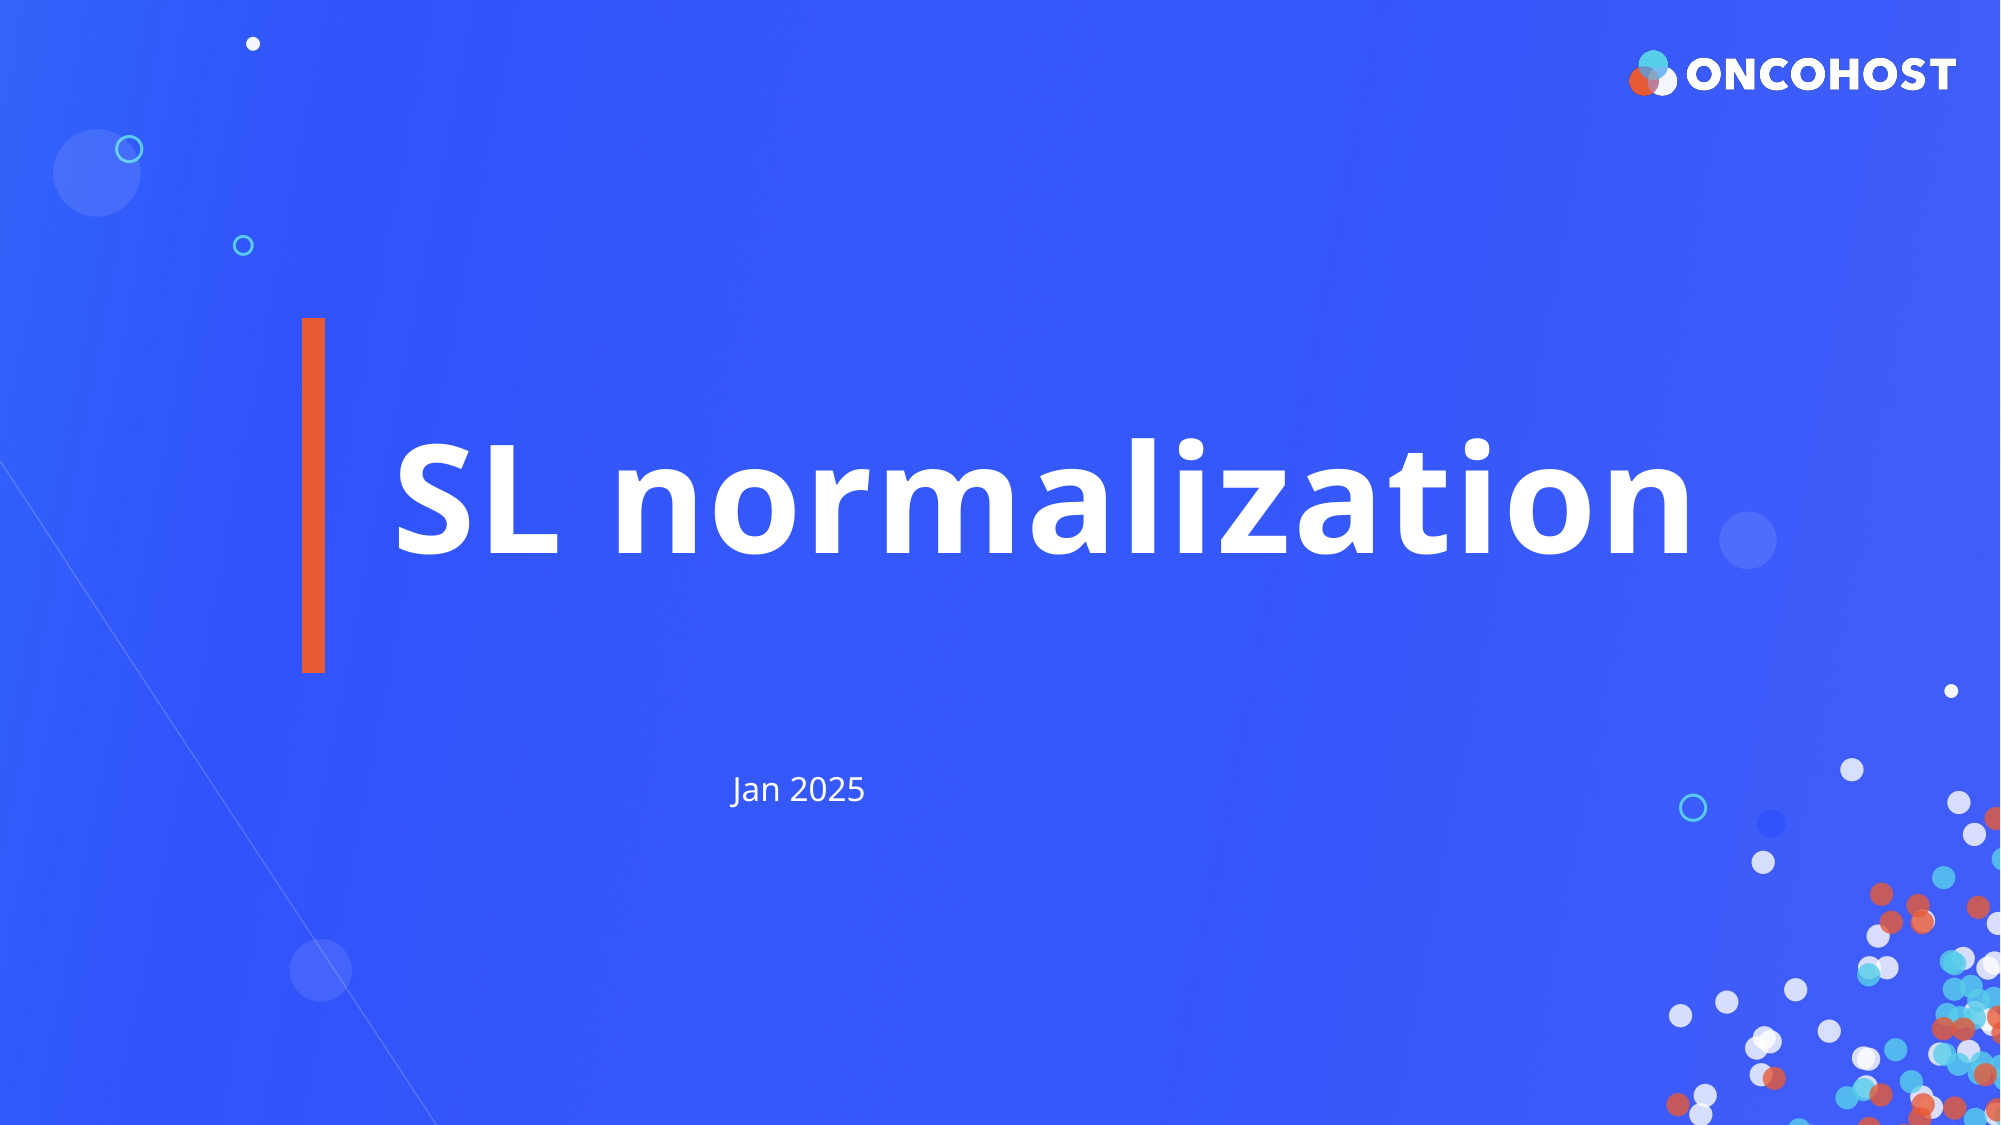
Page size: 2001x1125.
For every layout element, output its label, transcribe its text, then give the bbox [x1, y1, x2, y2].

list Jan 2025 [717, 760, 1118, 816]
title SL normalization [377, 317, 1859, 684]
picture [0, 0, 2001, 1125]
